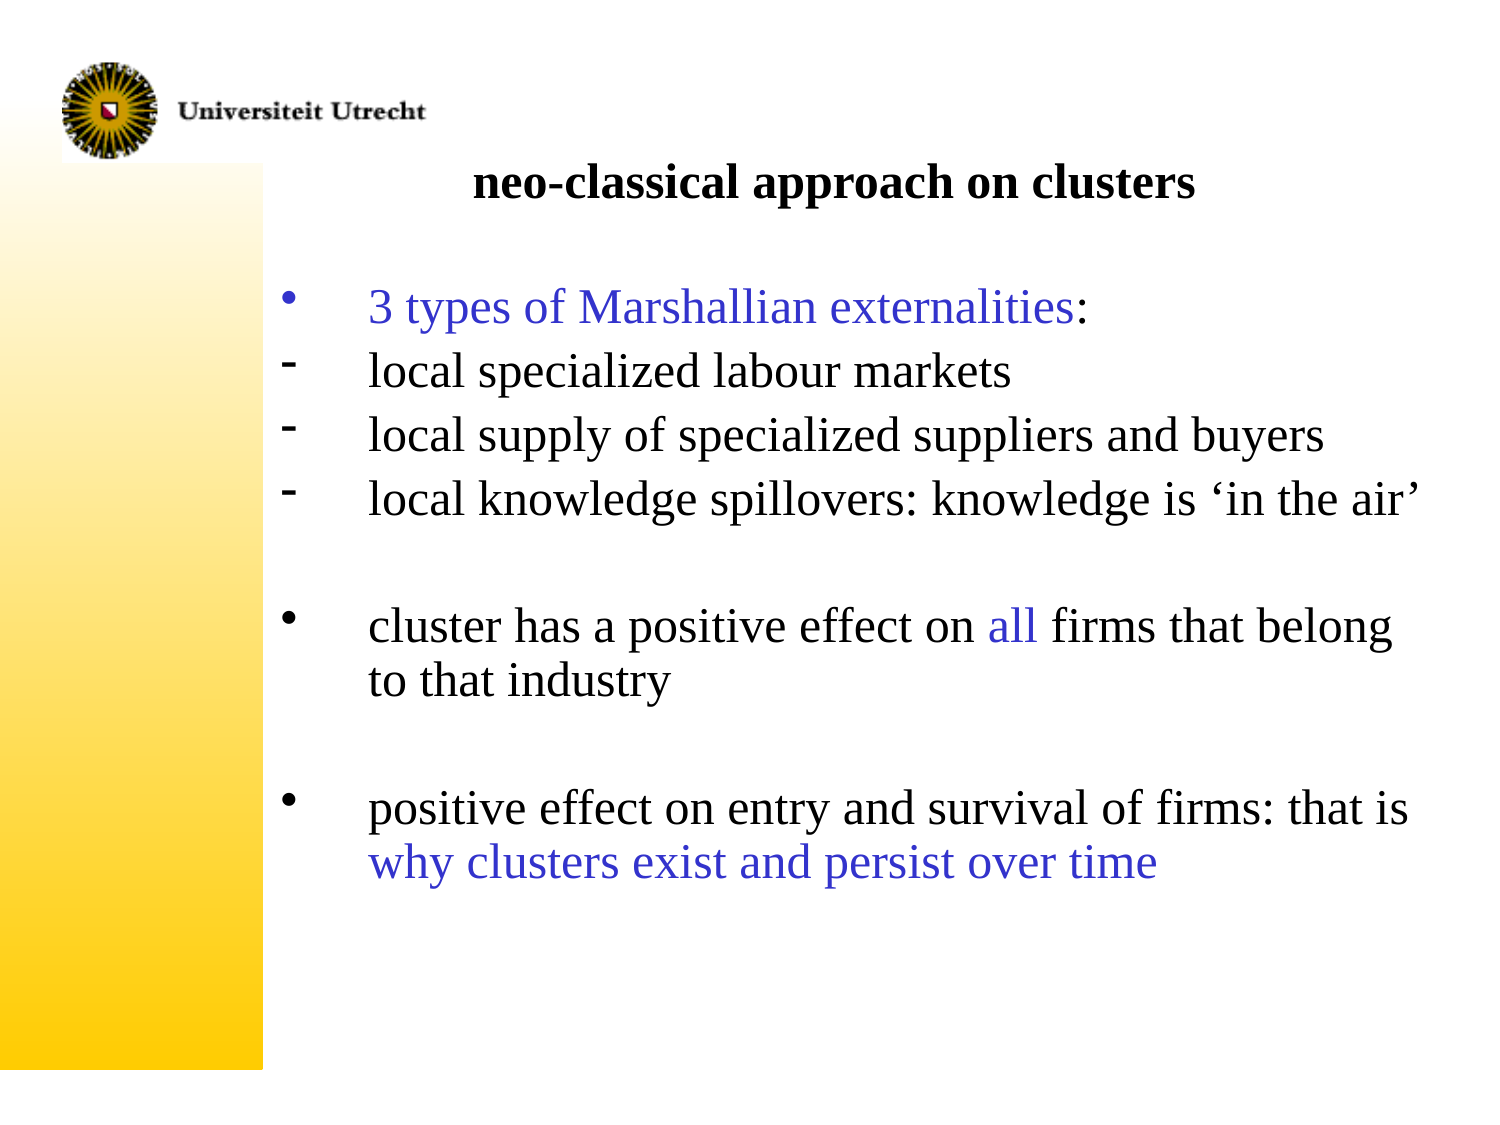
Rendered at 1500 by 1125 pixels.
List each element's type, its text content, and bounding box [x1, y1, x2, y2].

text_box [0, 101, 263, 1070]
picture [62, 60, 513, 163]
list 3 types of Marshallian externalities: local specialized labour markets local supply of specialized suppliers and buyers local knowledge spillovers: knowledge is ‘in the air’ cluster has a positive effect on all firms that belong to that industry positive effect on entry and survival of firms: that is why clusters exist and persist over time [265, 272, 1441, 1095]
title neo-classical approach on clusters [284, 148, 1384, 209]
